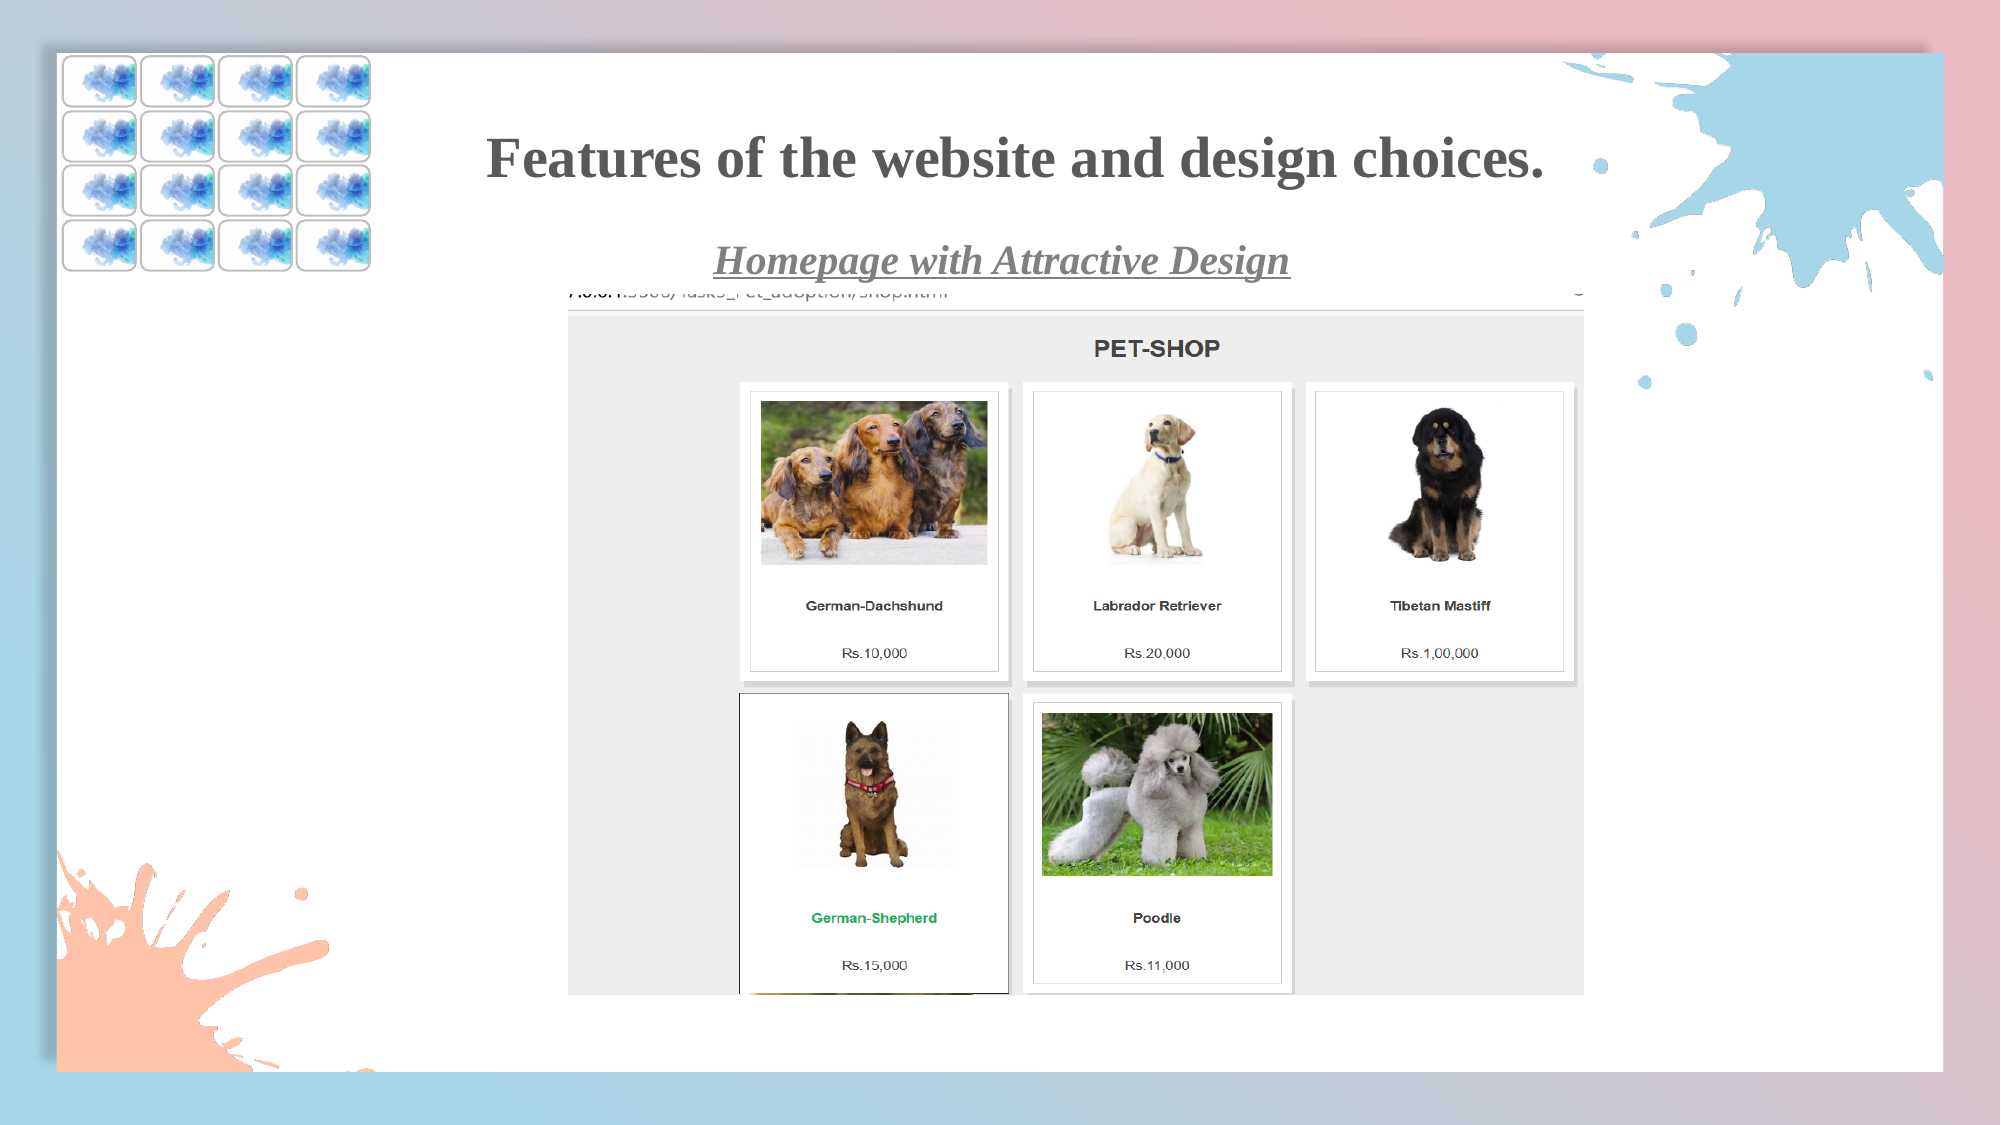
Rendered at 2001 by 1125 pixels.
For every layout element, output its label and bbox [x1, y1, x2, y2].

text_box [0, 0, 2000, 1125]
picture [568, 294, 1584, 995]
text_box [62, 56, 370, 271]
